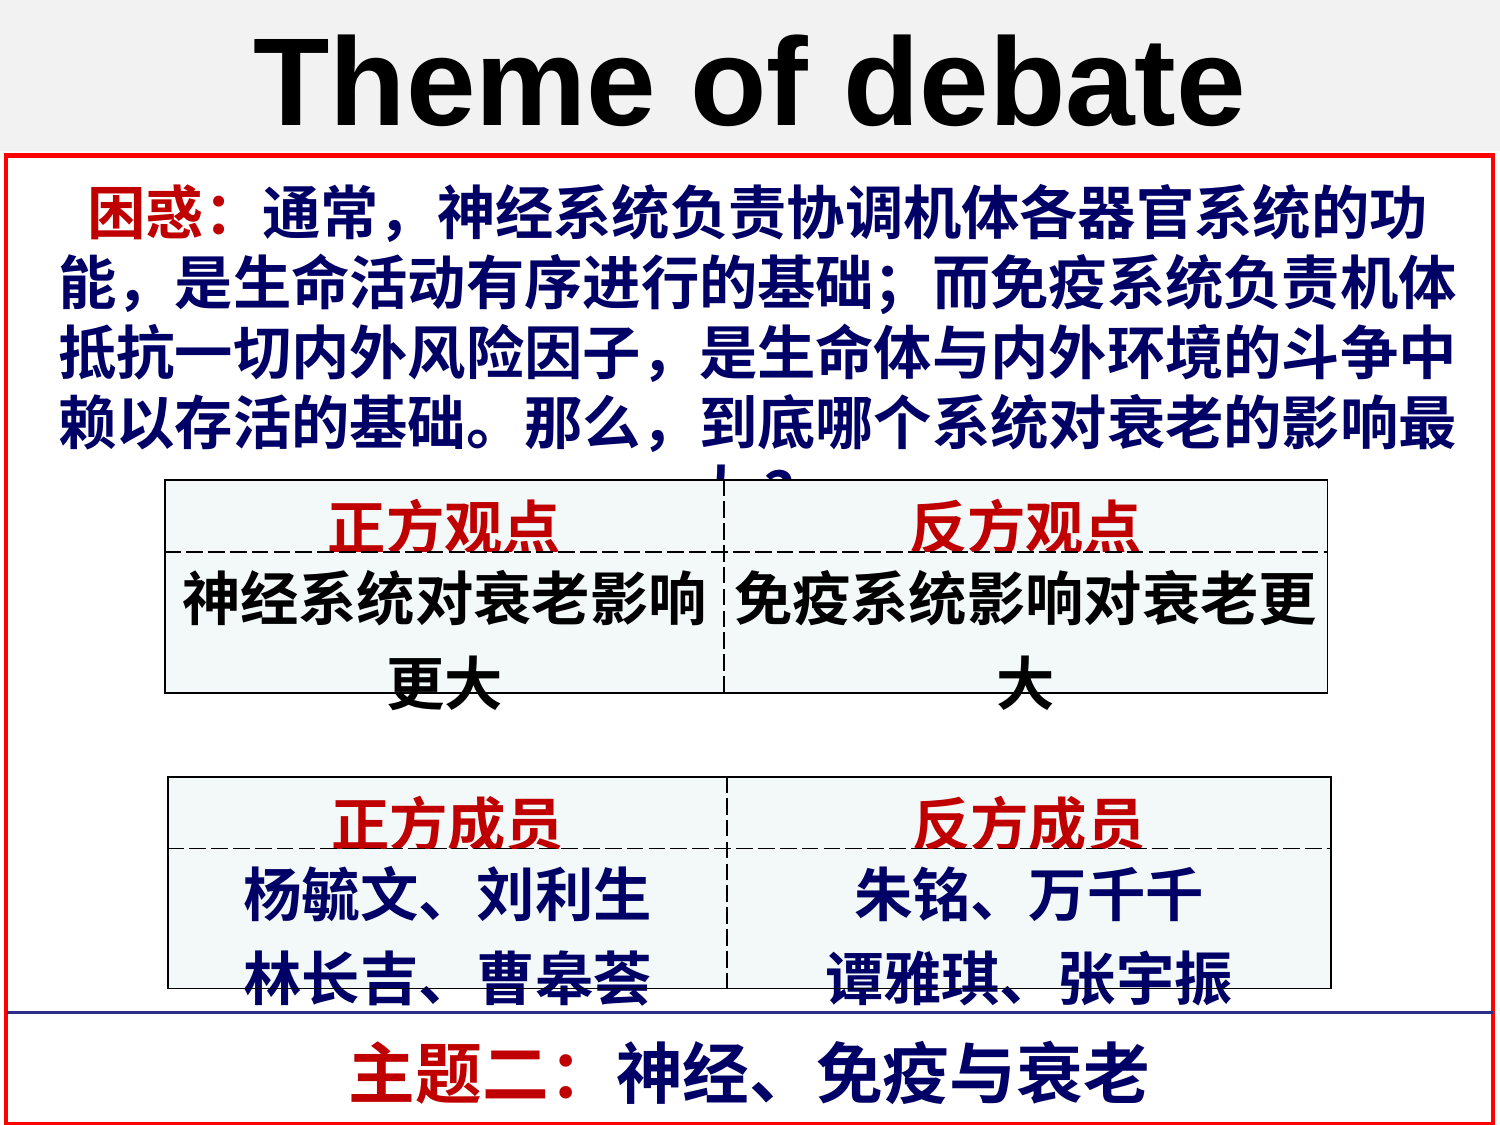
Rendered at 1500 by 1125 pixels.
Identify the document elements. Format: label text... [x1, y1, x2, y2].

table_cell 杨毓文、刘利生 林长吉、曹皋荟 [169, 849, 727, 988]
table_header 正方观点 [166, 481, 724, 552]
table_header 反方观点 [724, 481, 1327, 552]
table_cell 免疫系统影响对衰老更大 [724, 552, 1327, 692]
table_cell 神经系统对衰老影响更大 [166, 552, 724, 692]
table_cell 朱铭、万千千 谭雅琪、张宇振 [727, 849, 1330, 988]
table_header 反方成员 [727, 778, 1330, 849]
text_box 主题二：神经、免疫与衰老 [15, 1031, 1484, 1112]
text_box [0, 152, 1500, 225]
text_box 困惑：通常，神经系统负责协调机体各器官系统的功能，是生命活动有序进行的基础；而免疫系统负责机体抵抗一切内外风险因子，是生命体与内外环境的斗争中赖以存活的基础。那么，到底哪个系统对衰老的影响最大 ？ [23, 168, 1492, 534]
table_header 正方成员 [169, 778, 727, 849]
text_box [5, 155, 1494, 1124]
text_box Theme of debate [0, 0, 1500, 152]
